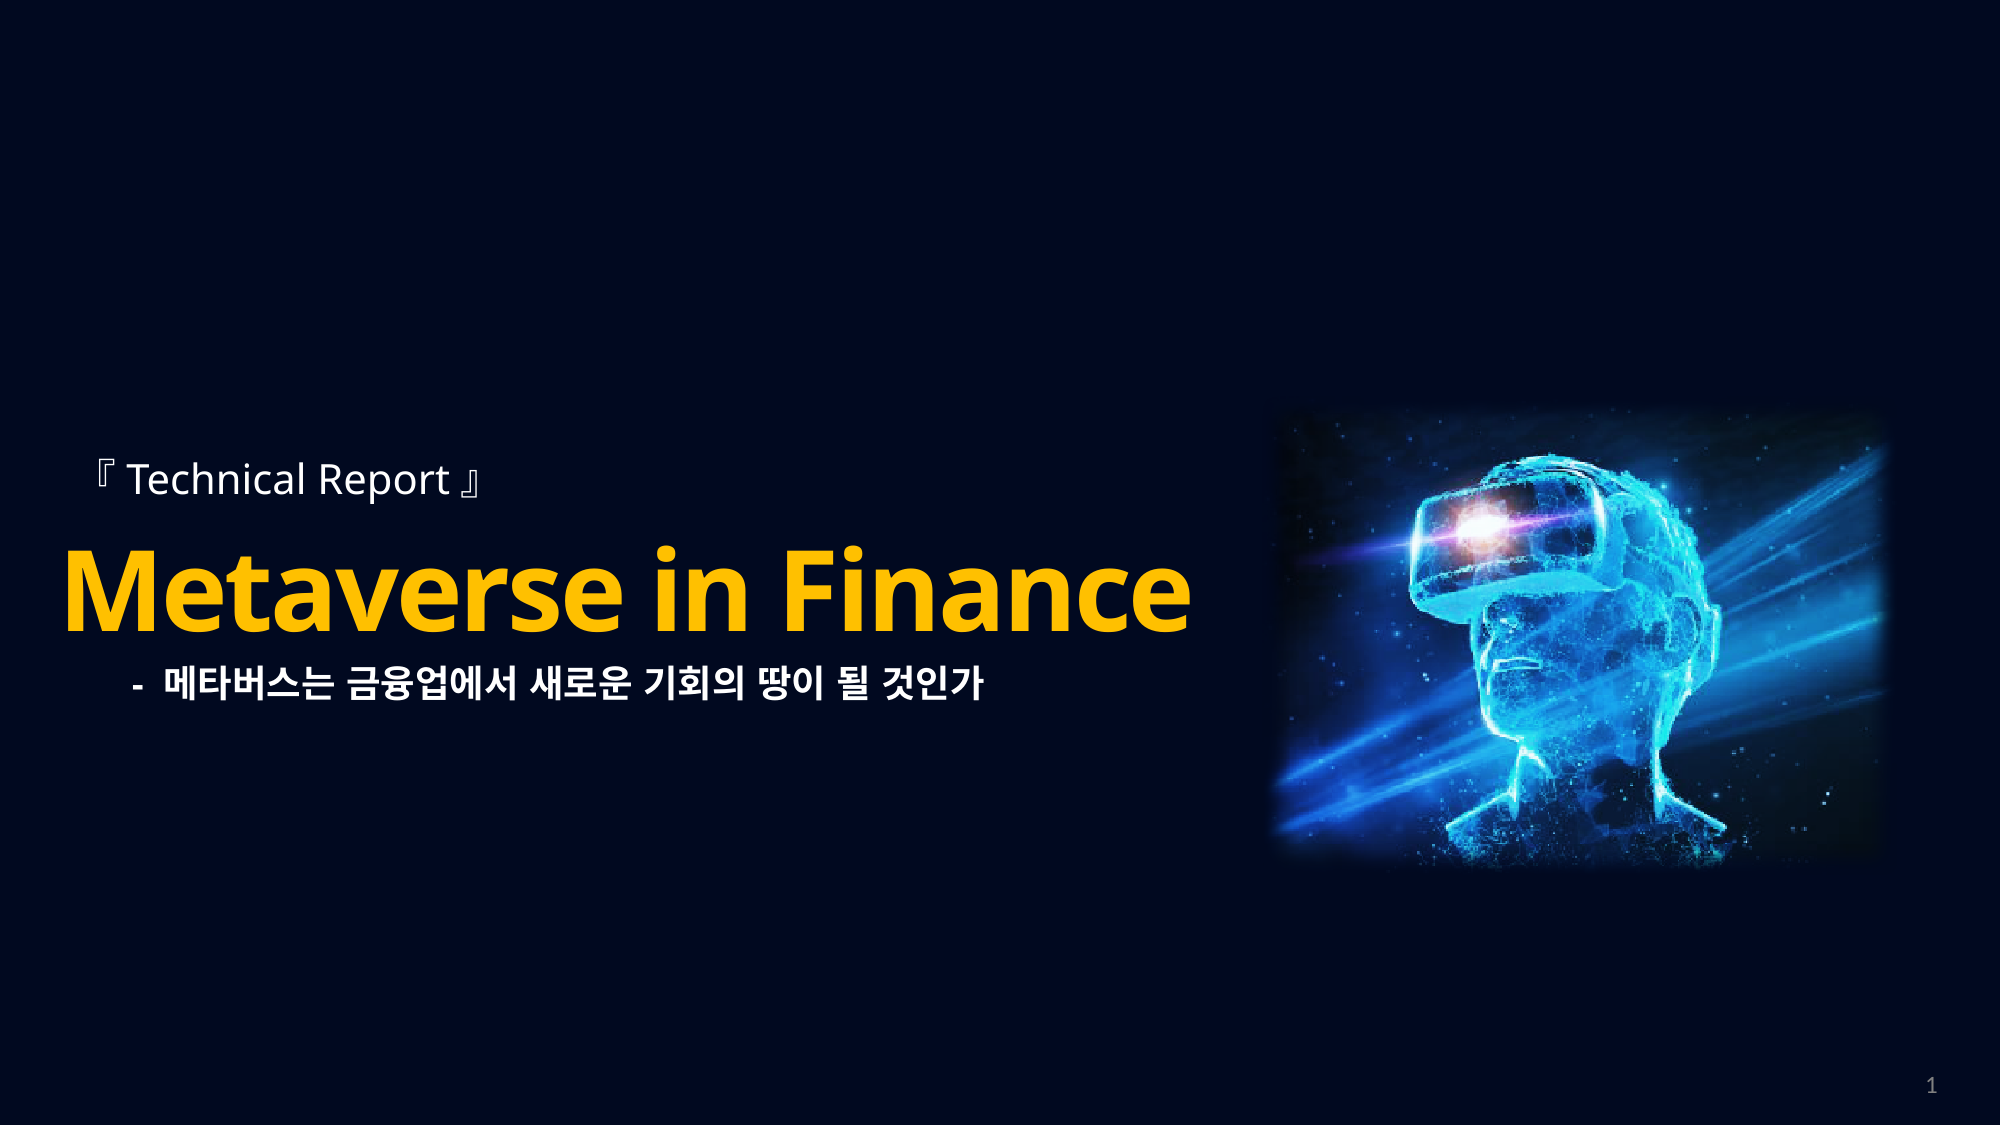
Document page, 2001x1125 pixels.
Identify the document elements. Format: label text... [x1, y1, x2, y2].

text_box Metaverse in Finance [43, 512, 1211, 662]
picture [1276, 410, 1883, 861]
slide_number 1 [1699, 1043, 1953, 1124]
text_box 『Technical Report』 [60, 445, 517, 511]
text_box - 메타버스는 금융업에서 새로운 기회의 땅이 될 것인가 [106, 652, 1151, 713]
